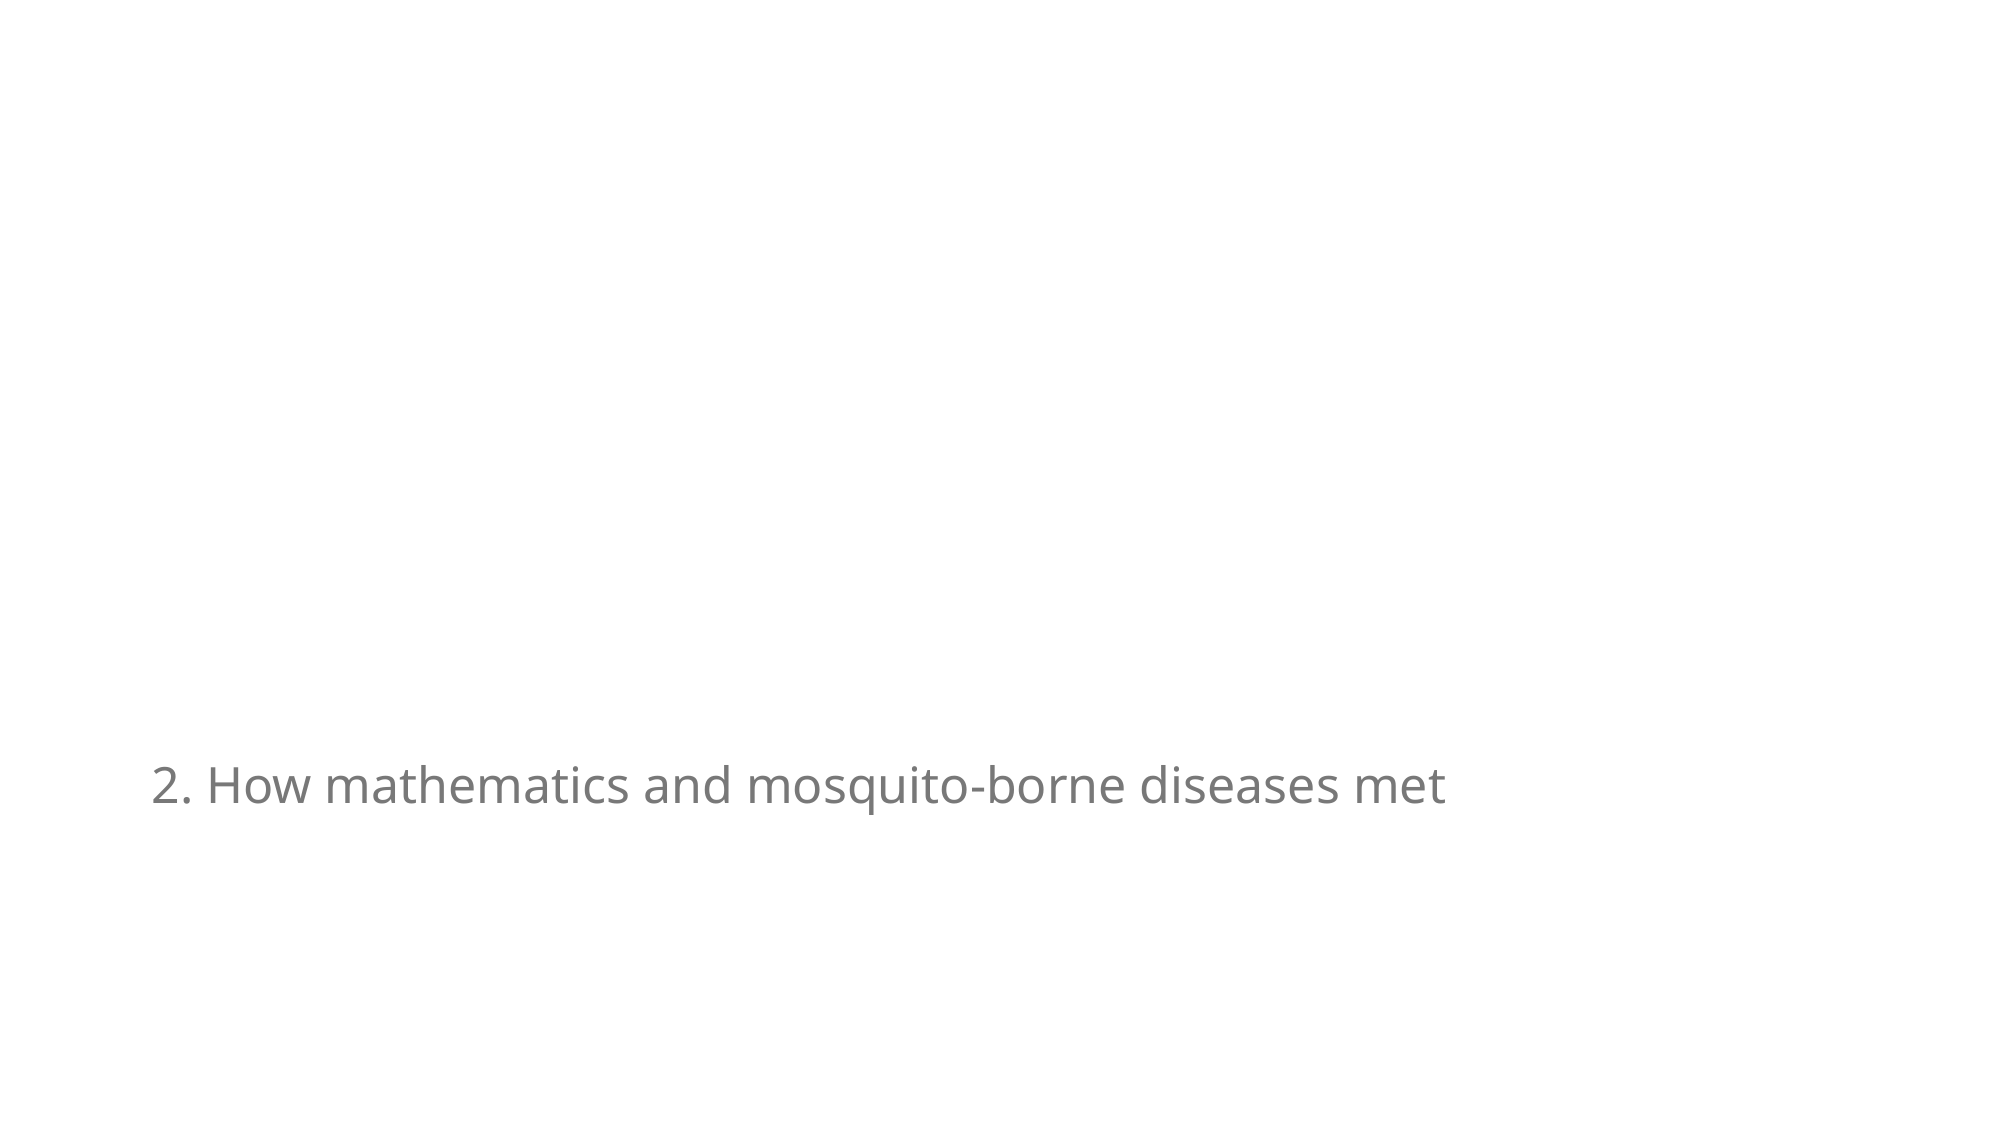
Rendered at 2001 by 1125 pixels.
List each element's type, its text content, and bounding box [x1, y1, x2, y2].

list 2. How mathematics and mosquito-borne diseases met [136, 752, 1862, 999]
